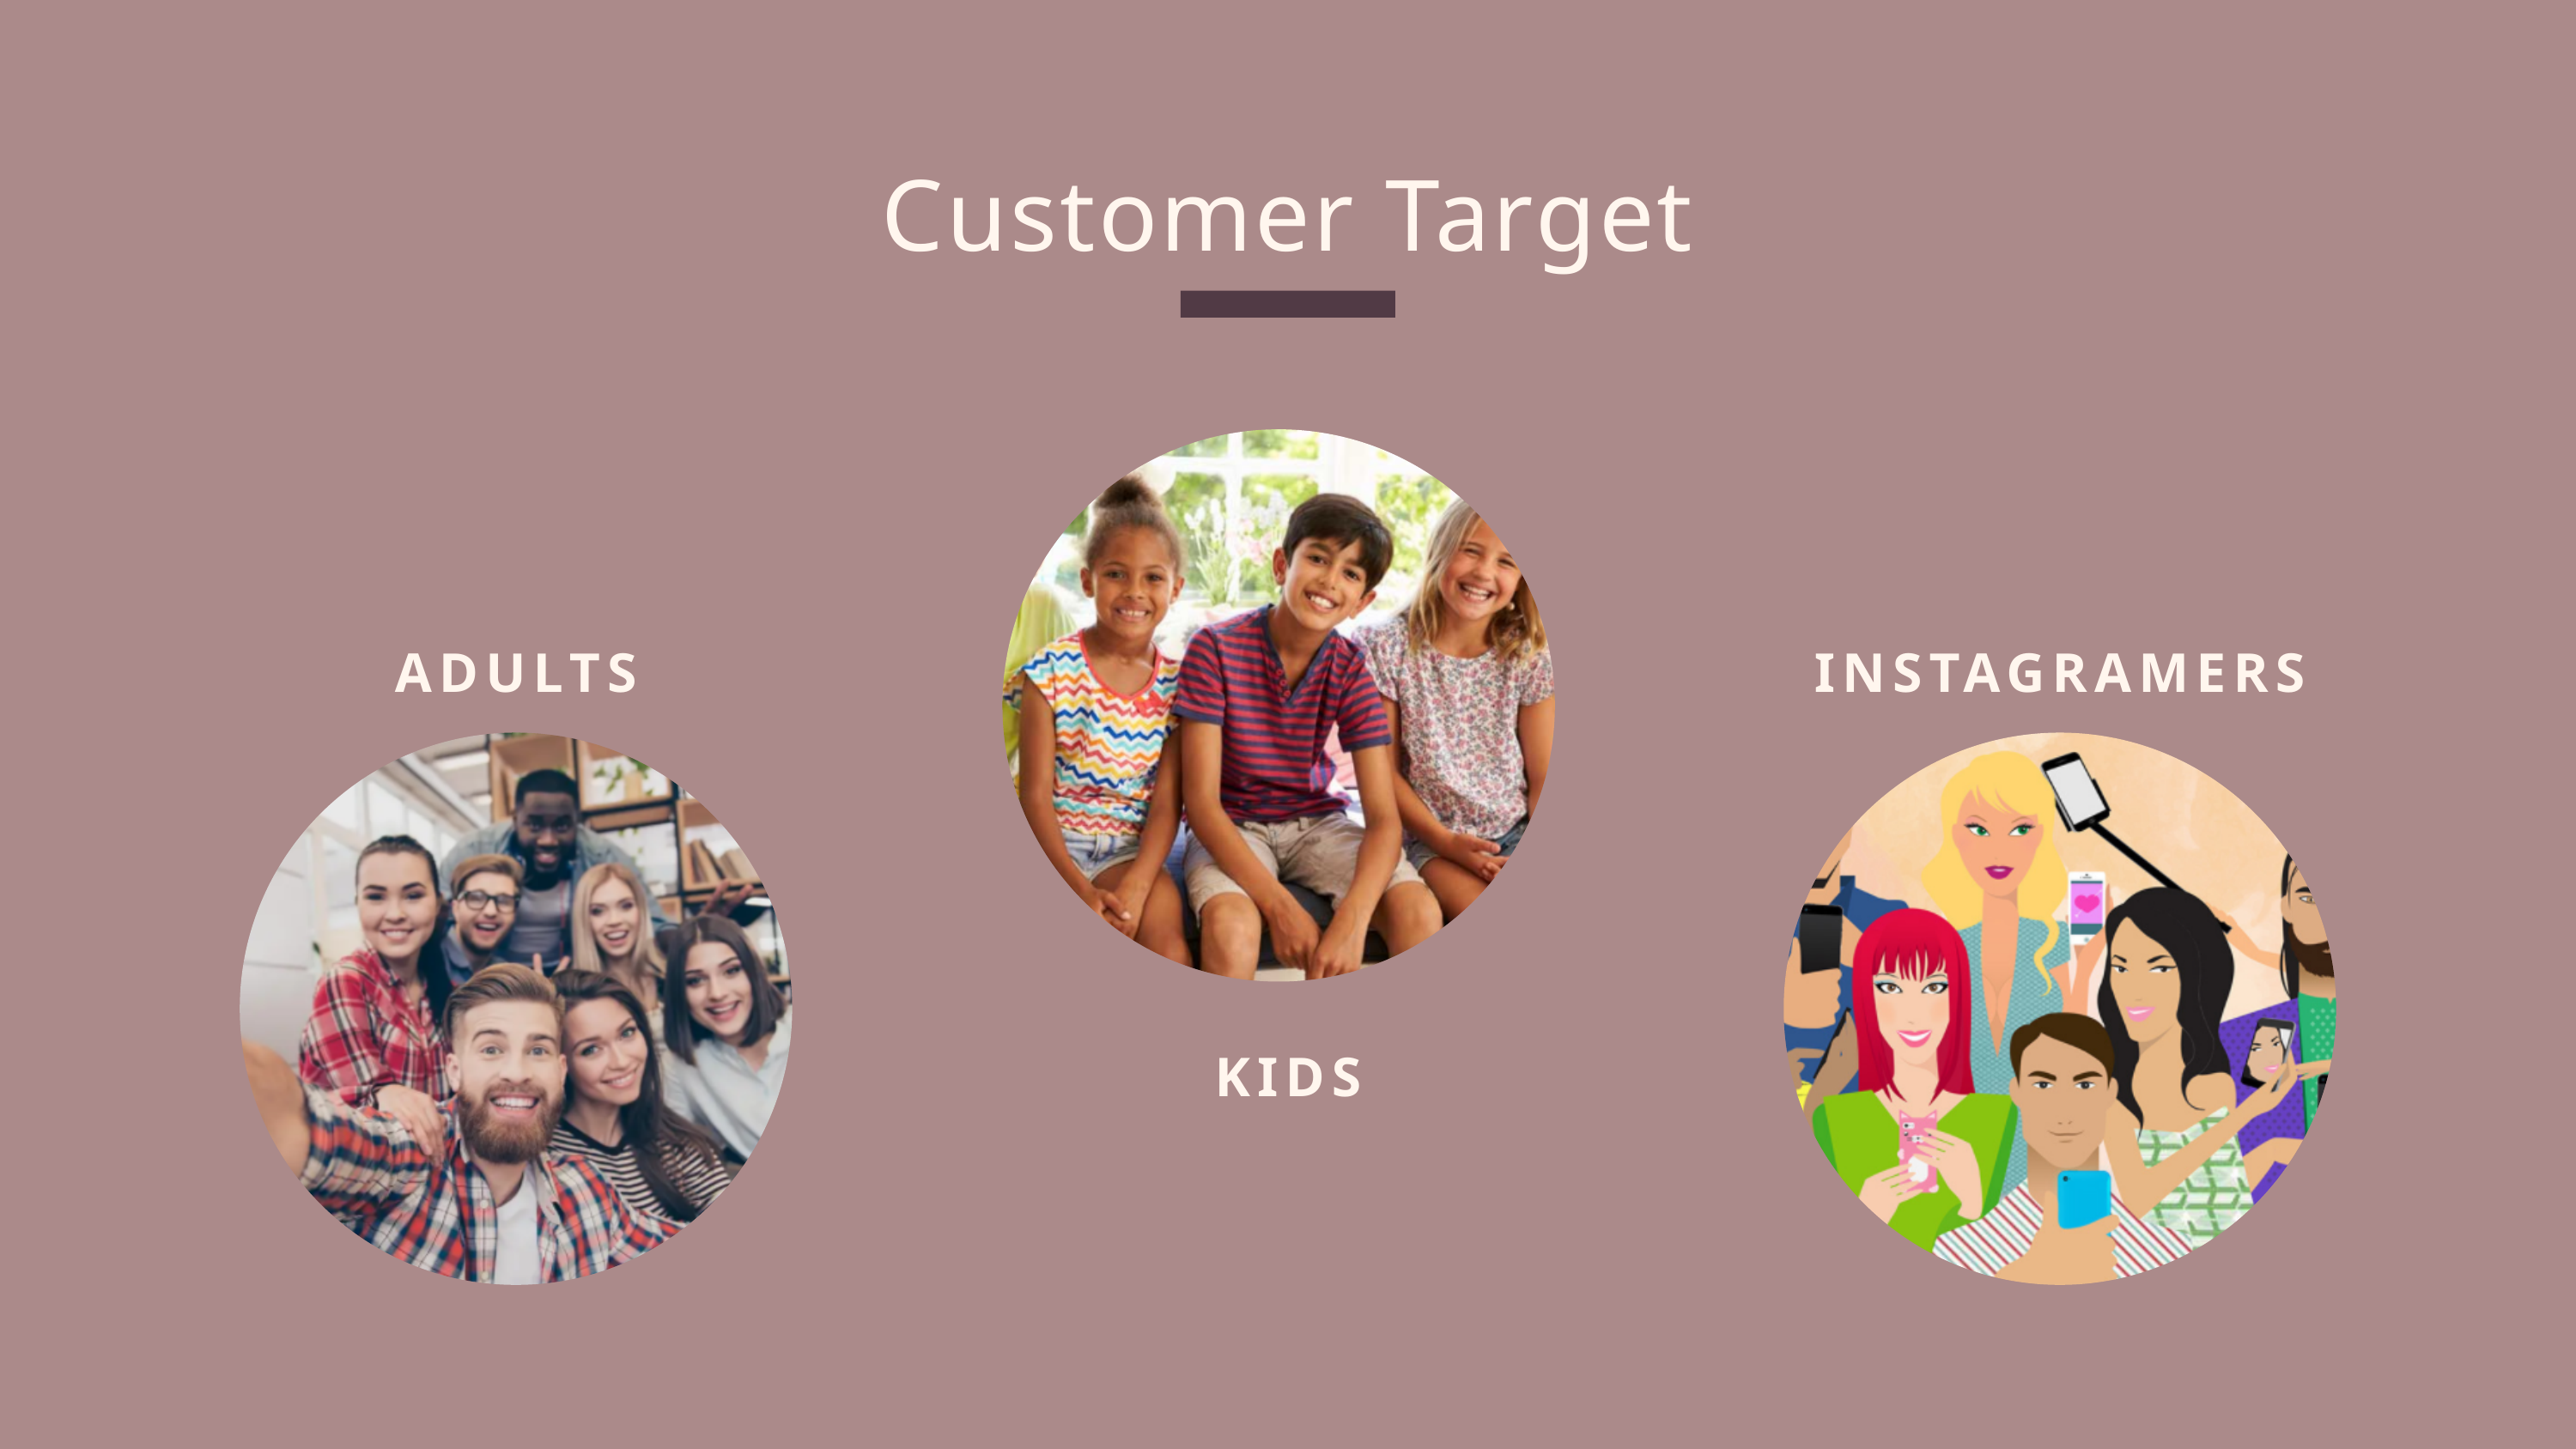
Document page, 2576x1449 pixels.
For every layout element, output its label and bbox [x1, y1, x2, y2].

text_box [239, 784, 793, 1286]
text_box [185, 634, 847, 777]
text_box [1002, 428, 1556, 982]
text_box [884, 1039, 1692, 1187]
text_box [1729, 634, 2391, 777]
text_box [1783, 784, 2336, 1286]
text_box [762, 144, 1814, 318]
